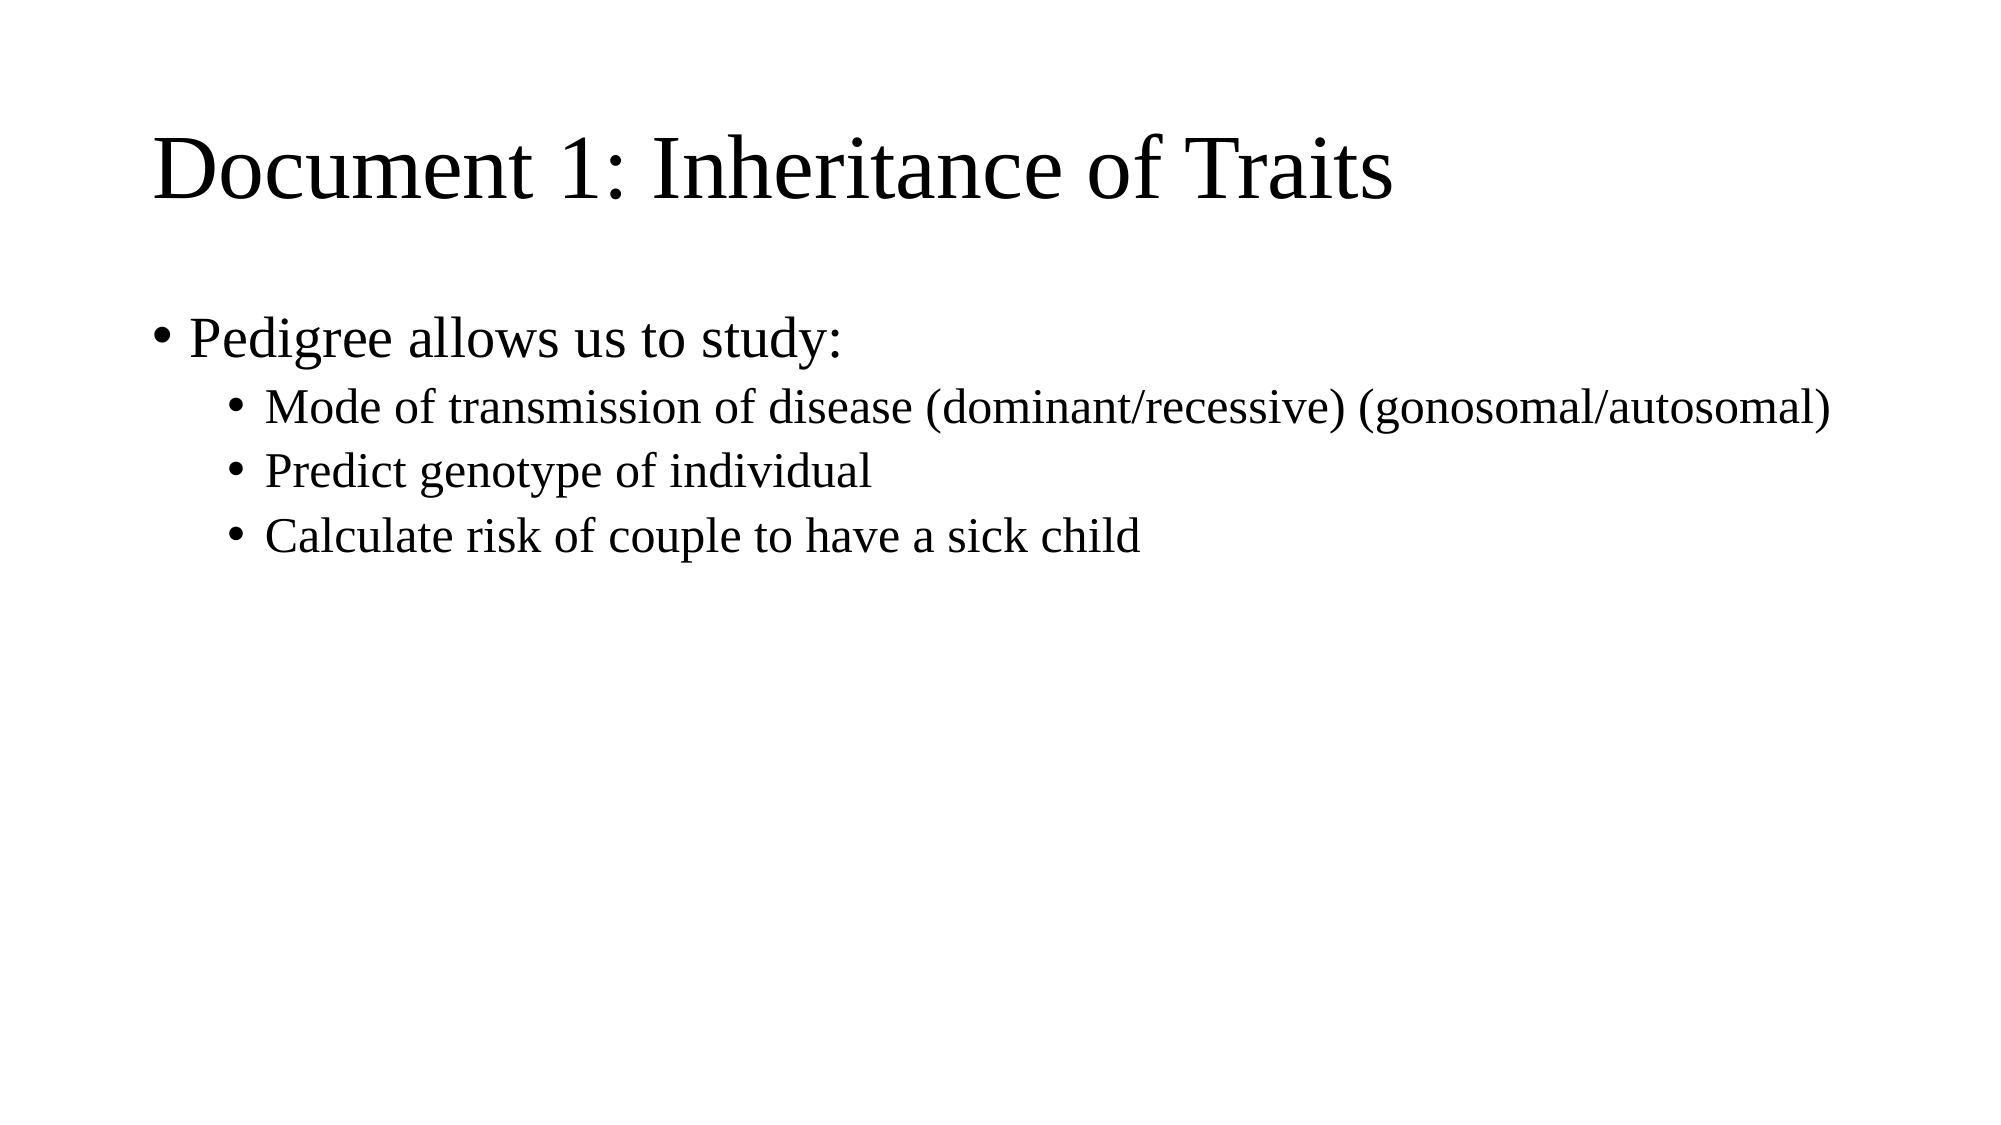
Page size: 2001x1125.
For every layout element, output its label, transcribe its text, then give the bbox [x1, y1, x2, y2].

title Document 1: Inheritance of Traits [137, 59, 1863, 278]
list Pedigree allows us to study: Mode of transmission of disease (dominant/recessive) (gonosomal/autosomal) Predict genotype of individual Calculate risk of couple to have a sick child [137, 299, 1863, 1014]
